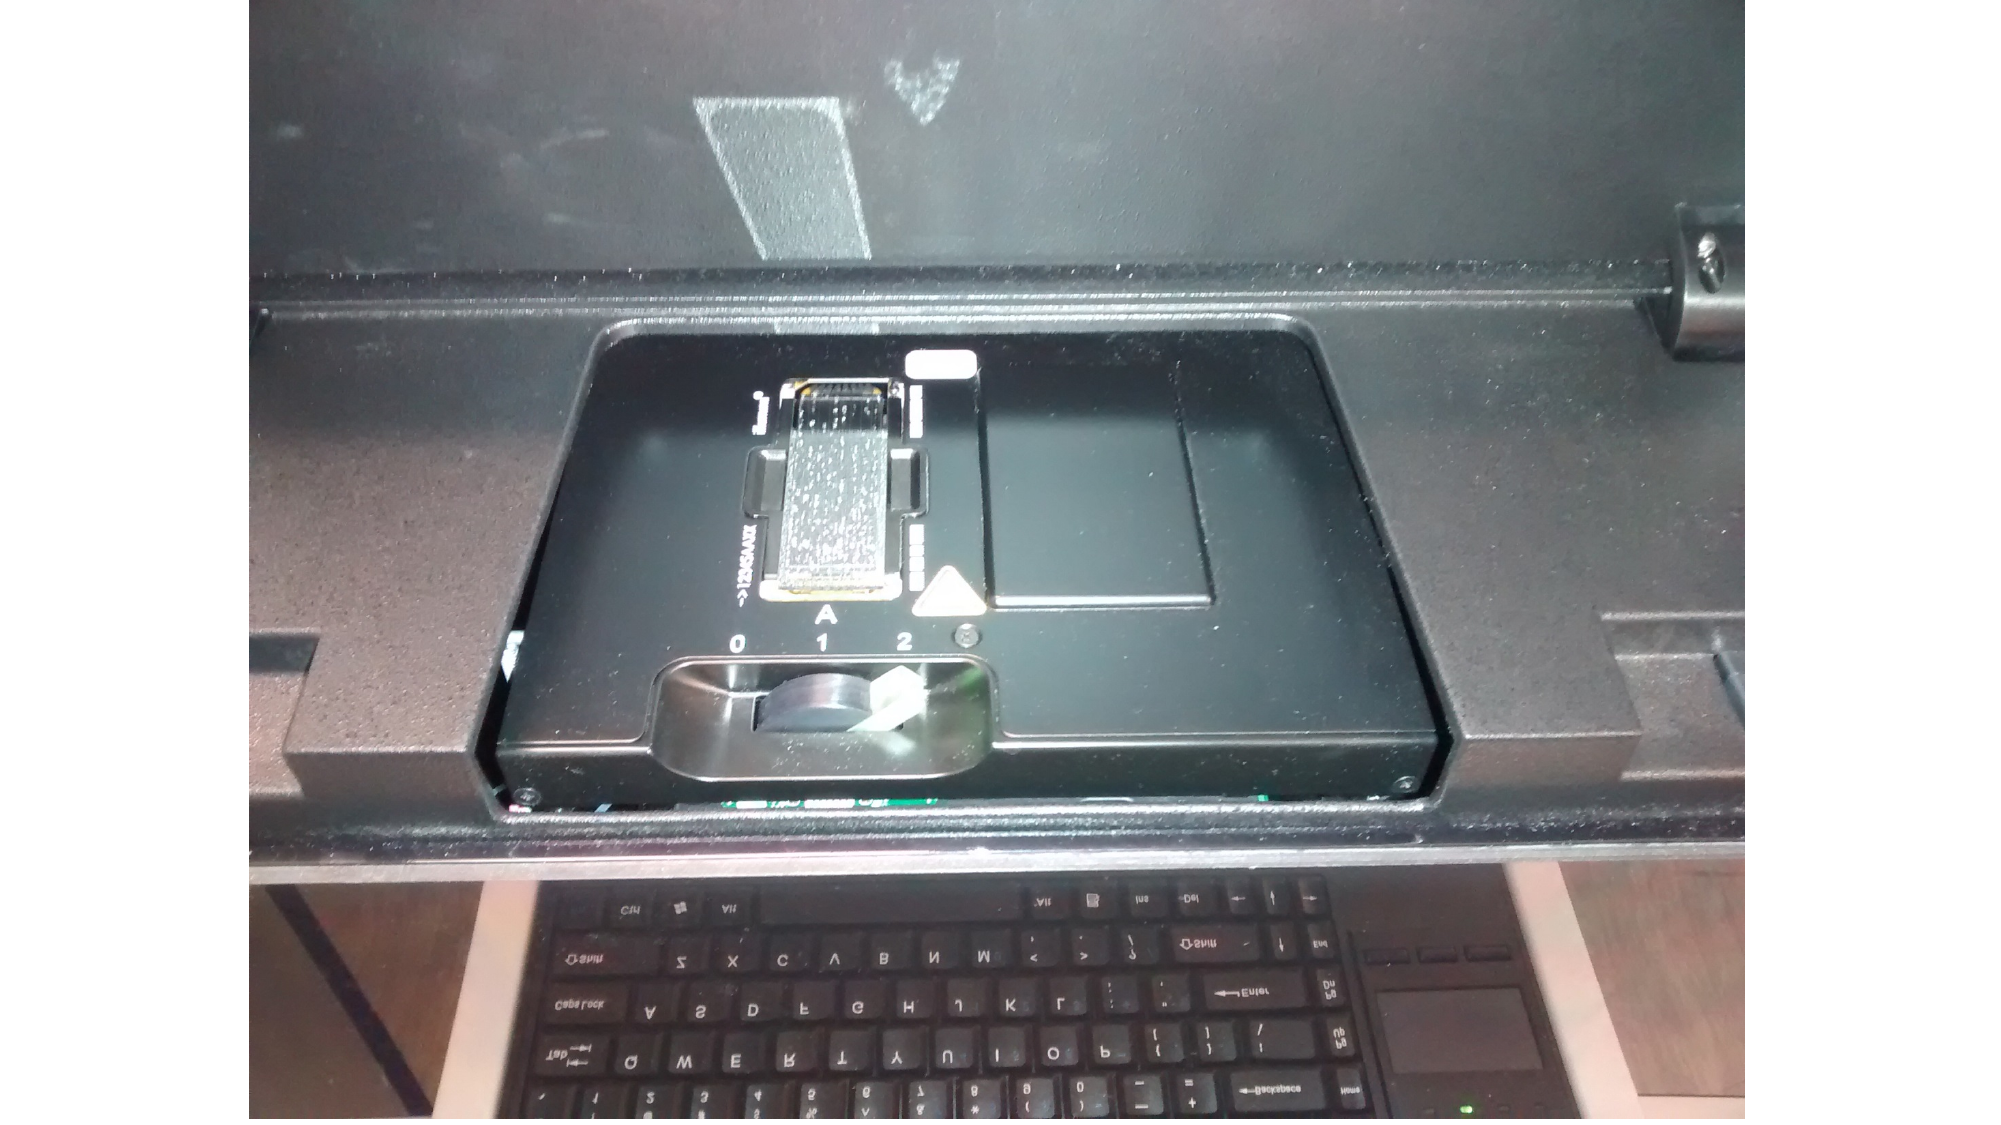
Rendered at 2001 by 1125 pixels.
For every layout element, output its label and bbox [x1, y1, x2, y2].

picture [249, 0, 1745, 1119]
